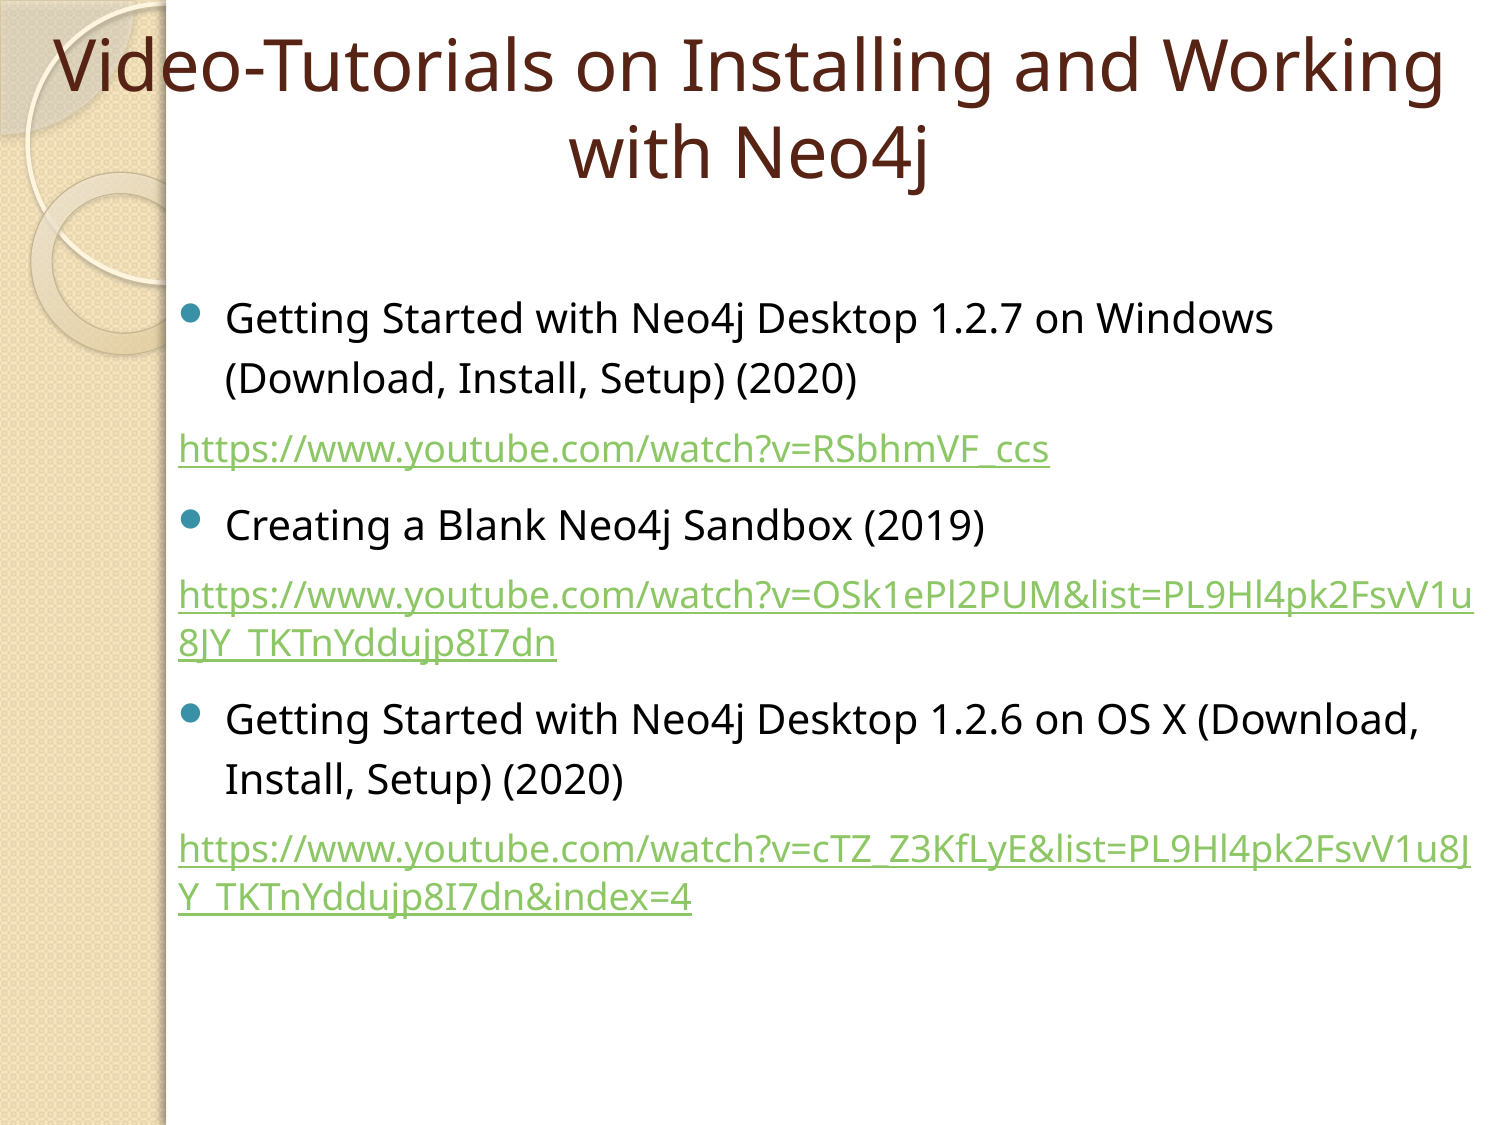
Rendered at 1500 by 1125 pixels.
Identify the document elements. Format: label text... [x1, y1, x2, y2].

title Video-Tutorials on Installing and Working with Neo4j [0, 12, 1500, 200]
text_box Getting Started with Neo4j Desktop 1.2.7 on Windows (Download, Install, Setup) (2020) https://www.youtube.com/watch?v=RSbhmVF_ccs Creating a Blank Neo4j Sandbox (2019) https://www.youtube.com/watch?v=OSk1ePl2PUM&list=PL9Hl4pk2FsvV1u8JY_TKTnYddujp8I7dn Getting Started with Neo4j Desktop 1.2.6 on OS X (Download, Install, Setup) (2020) https://www.youtube.com/watch?v=cTZ_Z3KfLyE&list=PL9Hl4pk2FsvV1u8JY_TKTnYddujp8I7dn&index=4 [149, 274, 1500, 1100]
